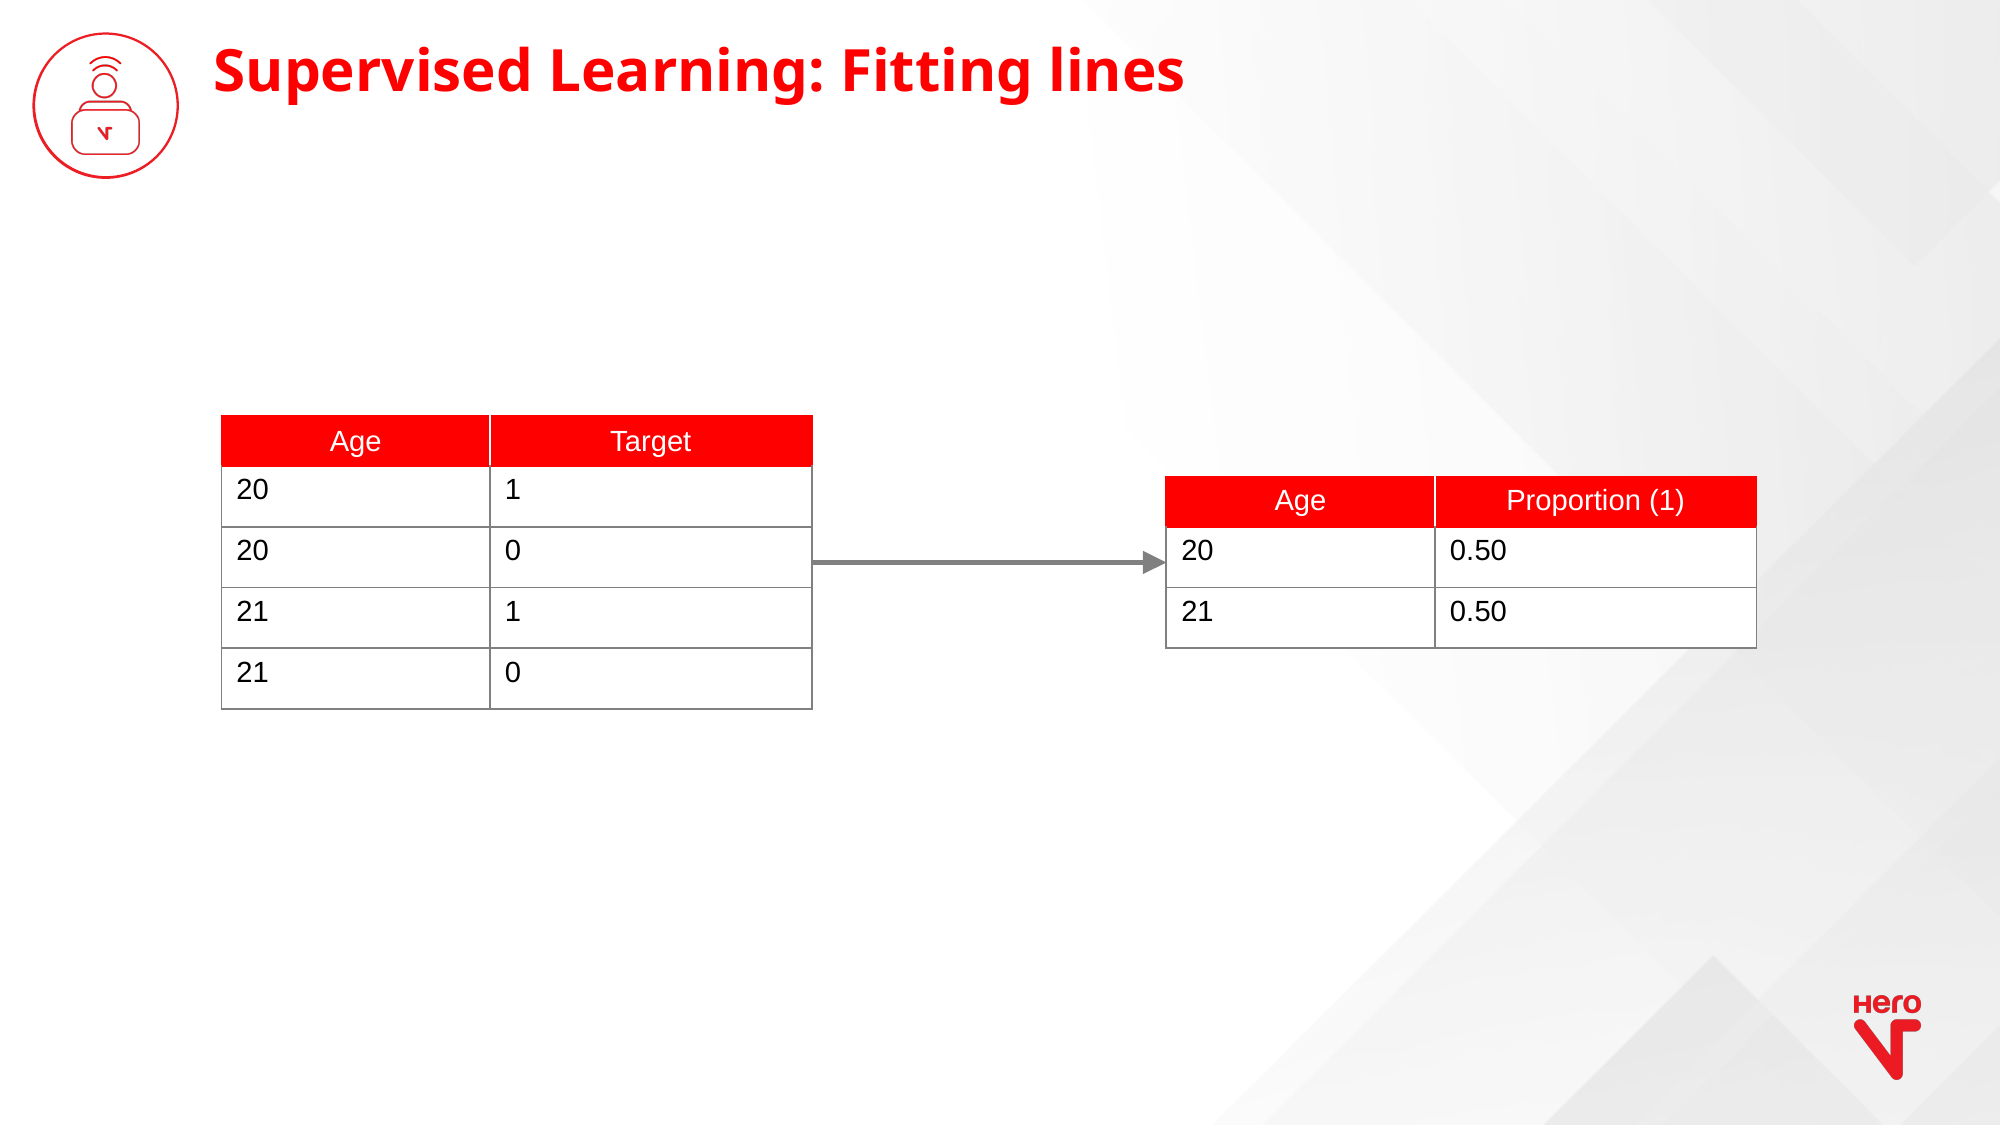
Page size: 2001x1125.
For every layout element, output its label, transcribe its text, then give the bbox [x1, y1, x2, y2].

table_cell 0 [491, 528, 811, 587]
text_box Interpreting Logistic Regression Coefficients [67, 0, 2000, 1125]
table_cell 0 [491, 649, 811, 708]
table_cell 0.50 [1436, 528, 1756, 587]
table_header Proportion (1) [1436, 478, 1756, 526]
table_cell 0.50 [1436, 588, 1756, 647]
table_header Age [1167, 478, 1434, 526]
table_cell 1 [491, 467, 811, 526]
table_cell 20 [222, 467, 489, 526]
table_cell 20 [1167, 528, 1434, 587]
table_cell 21 [222, 588, 489, 647]
table_cell 21 [222, 649, 489, 708]
table_header Age [222, 417, 489, 465]
table_header Target [491, 417, 811, 465]
text_box Supervised Learning: Fitting lines [198, 18, 1877, 119]
table_cell 20 [222, 528, 489, 587]
table_cell 21 [1167, 588, 1434, 647]
picture [1854, 995, 1921, 1080]
picture [71, 56, 140, 155]
table_cell 1 [491, 588, 811, 647]
